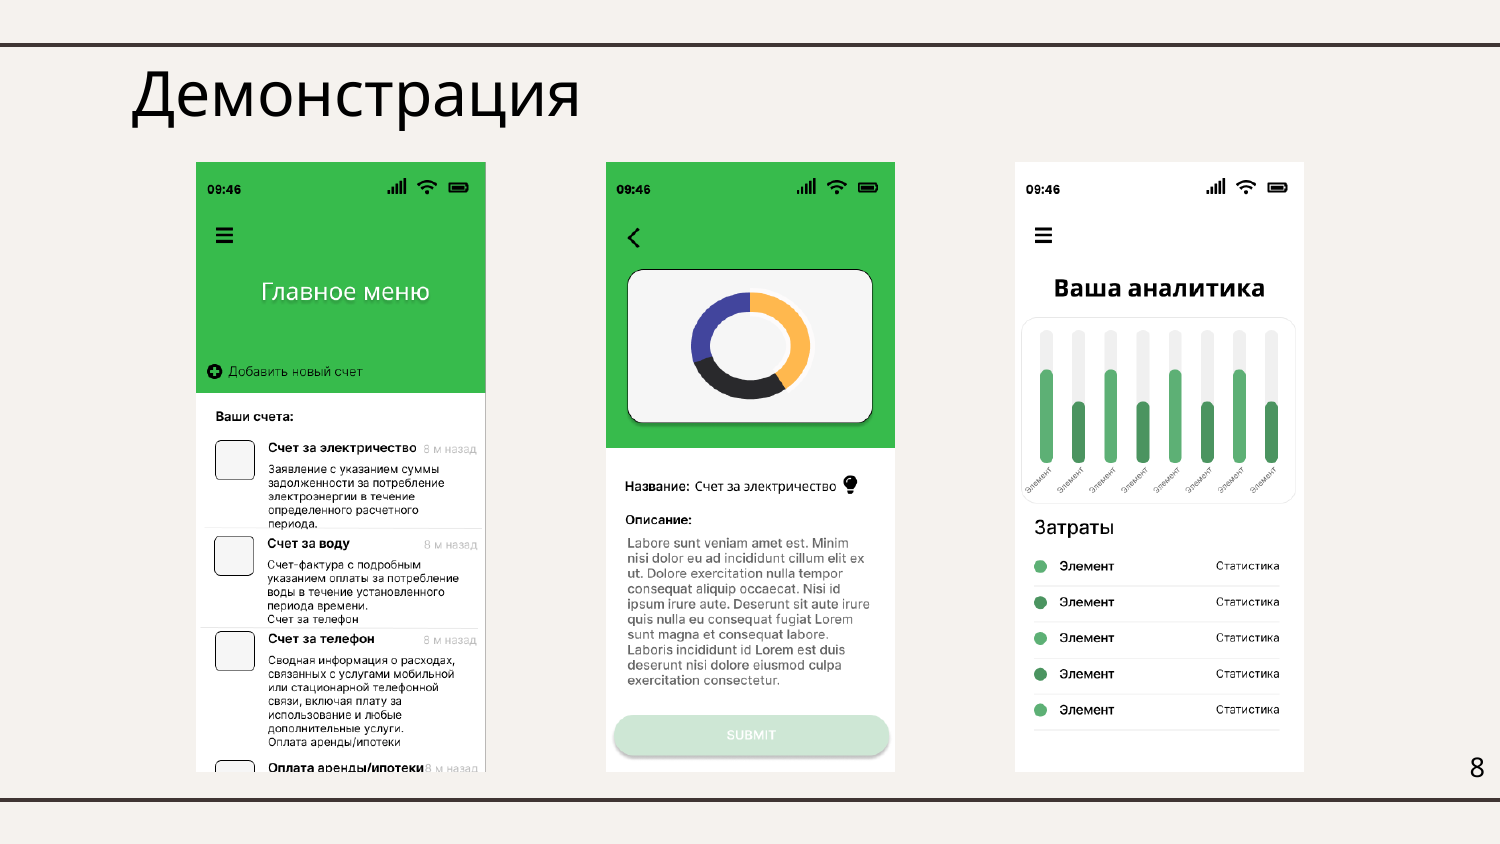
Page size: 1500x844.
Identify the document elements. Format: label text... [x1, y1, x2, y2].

title Демонстрация [116, 38, 1383, 144]
picture [196, 162, 1304, 773]
slide_number ‹#› [1410, 735, 1500, 801]
